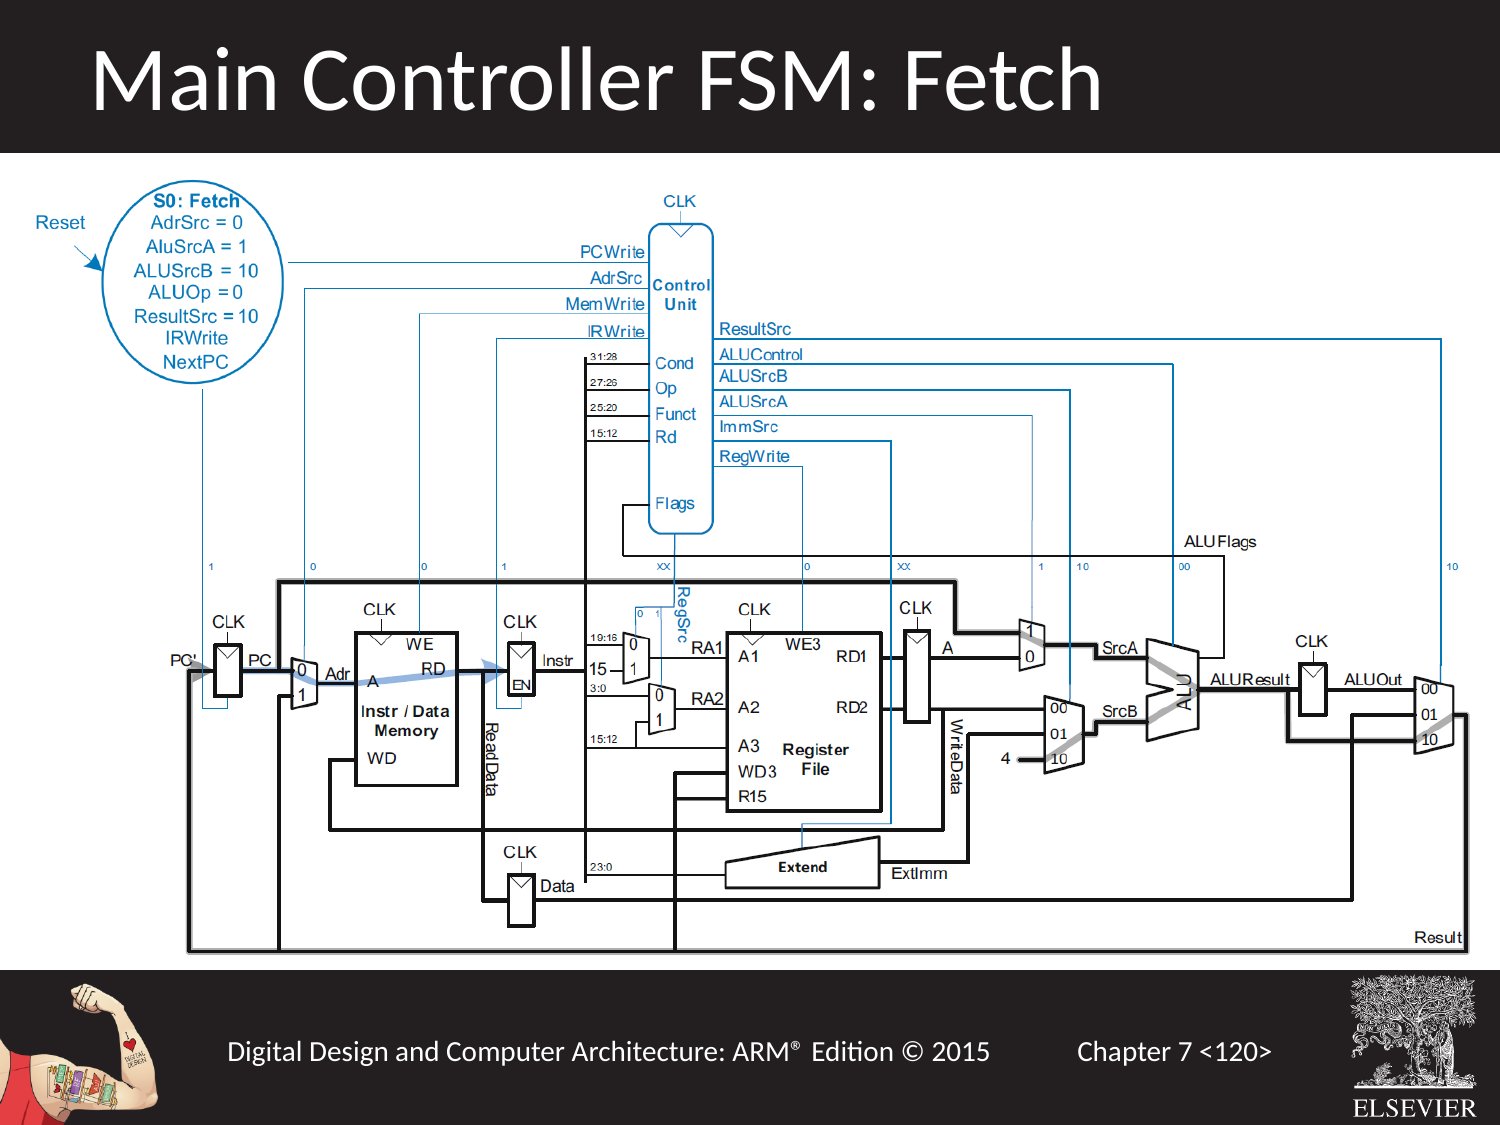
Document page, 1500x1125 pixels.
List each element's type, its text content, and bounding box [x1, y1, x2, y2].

picture [1350, 974, 1477, 1117]
picture [0, 979, 163, 1125]
picture [33, 174, 1476, 964]
text_box Main Controller FSM: Fetch [75, 11, 1375, 136]
